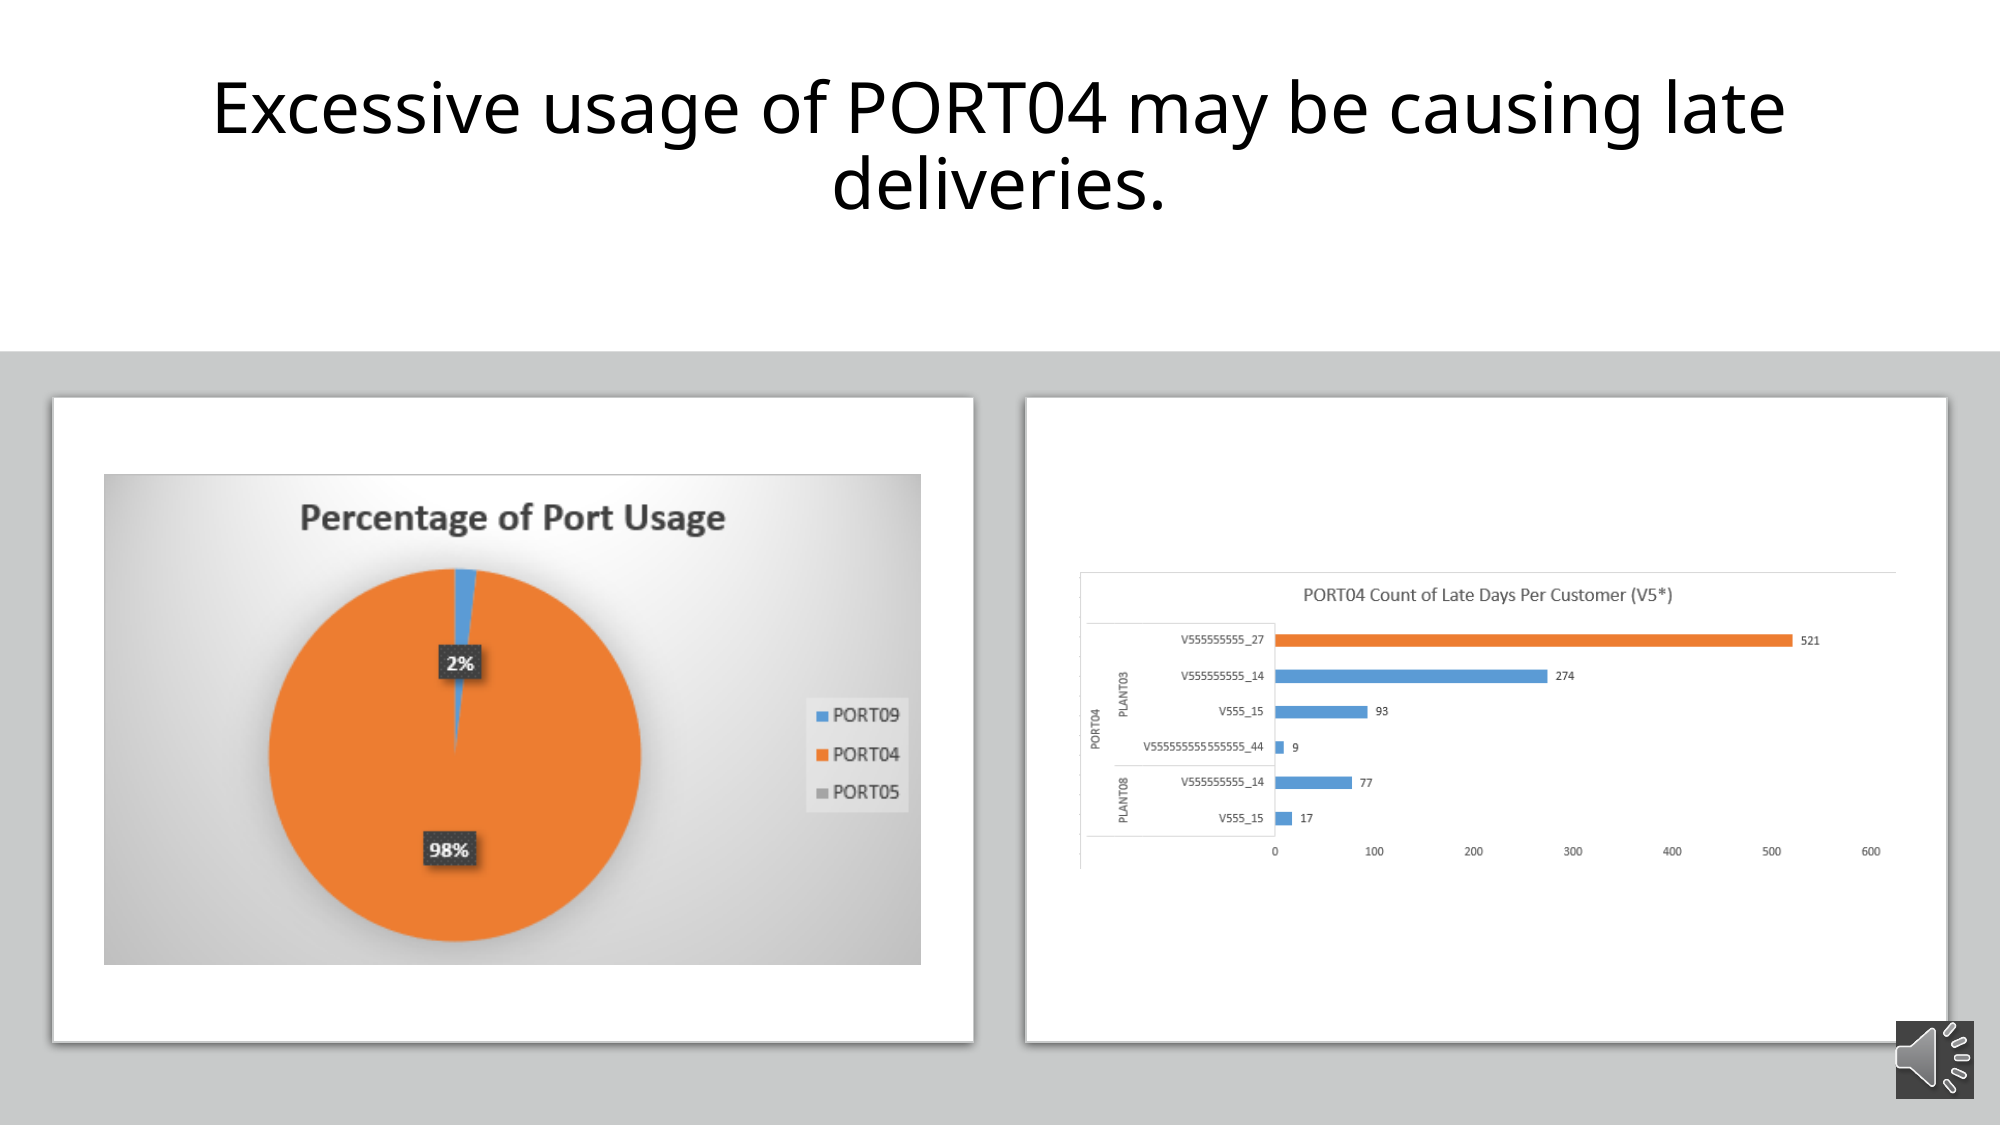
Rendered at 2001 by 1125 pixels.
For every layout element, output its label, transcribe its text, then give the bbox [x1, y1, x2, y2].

text_box [1025, 396, 1948, 1043]
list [1079, 572, 1896, 869]
picture [1894, 1019, 1975, 1100]
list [104, 474, 921, 965]
text_box [52, 396, 975, 1043]
title Excessive usage of PORT04 may be causing late deliveries. [162, 55, 1838, 233]
text_box [0, 350, 2000, 1125]
